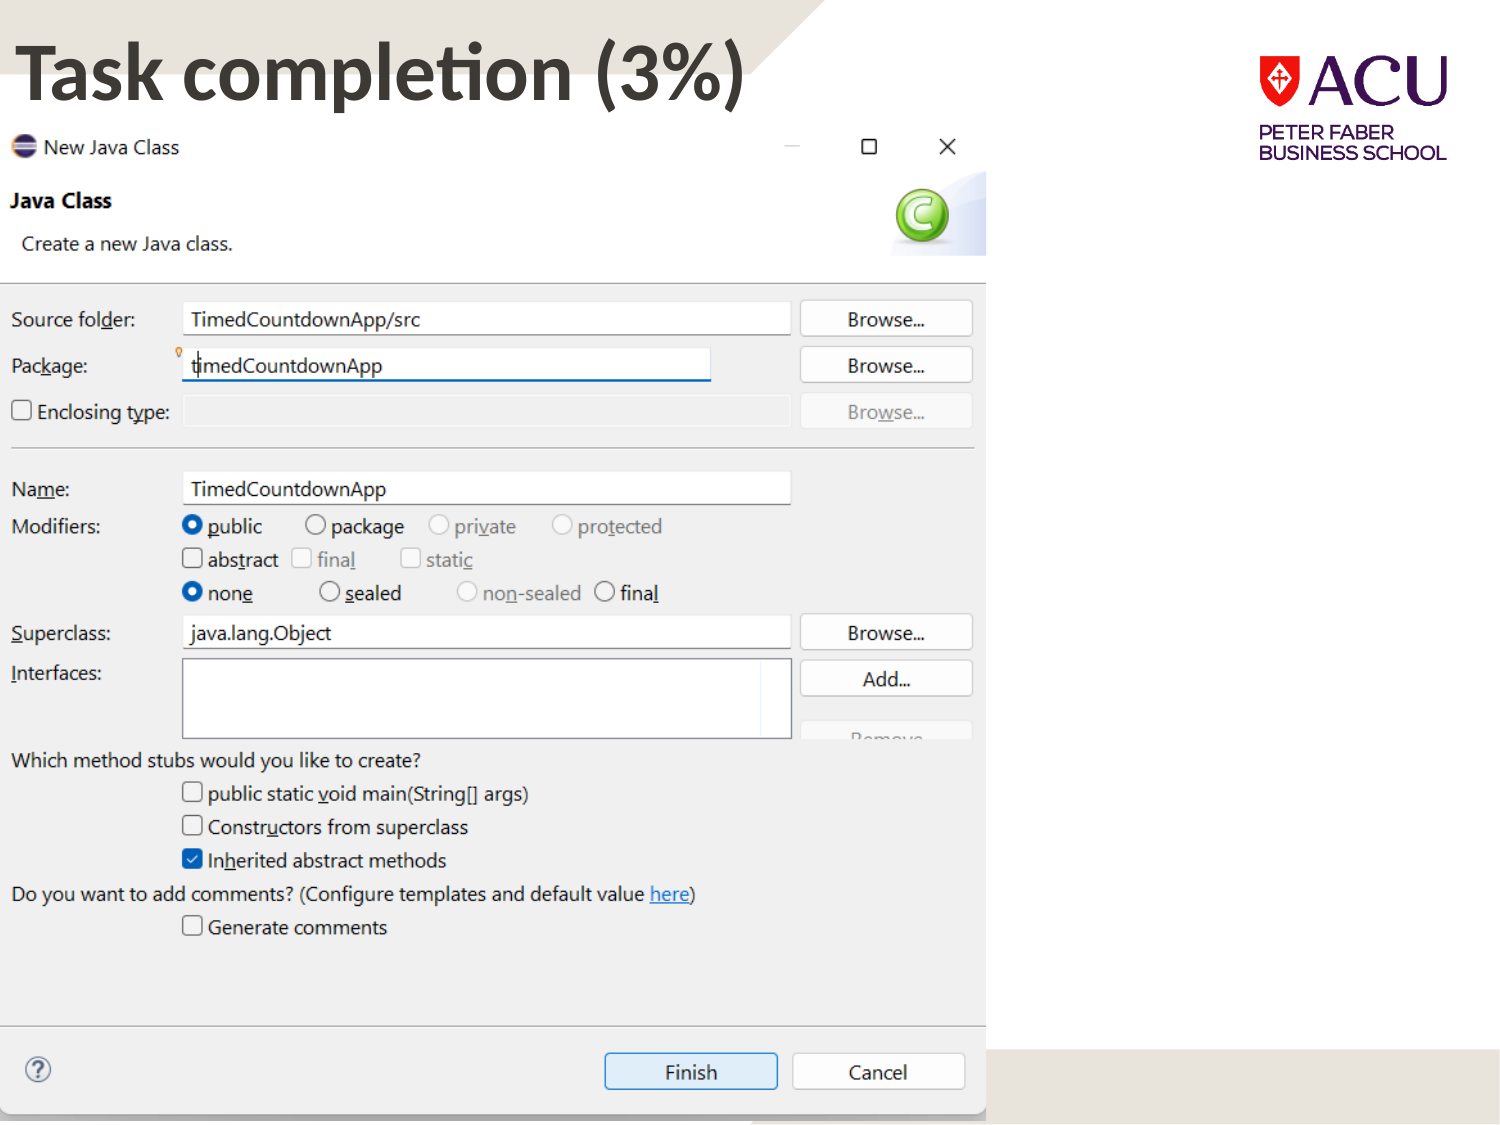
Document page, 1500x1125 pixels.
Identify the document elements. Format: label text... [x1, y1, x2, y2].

picture [0, 134, 987, 1121]
picture [1240, 41, 1466, 175]
title Task completion (3%) [0, 0, 1275, 135]
